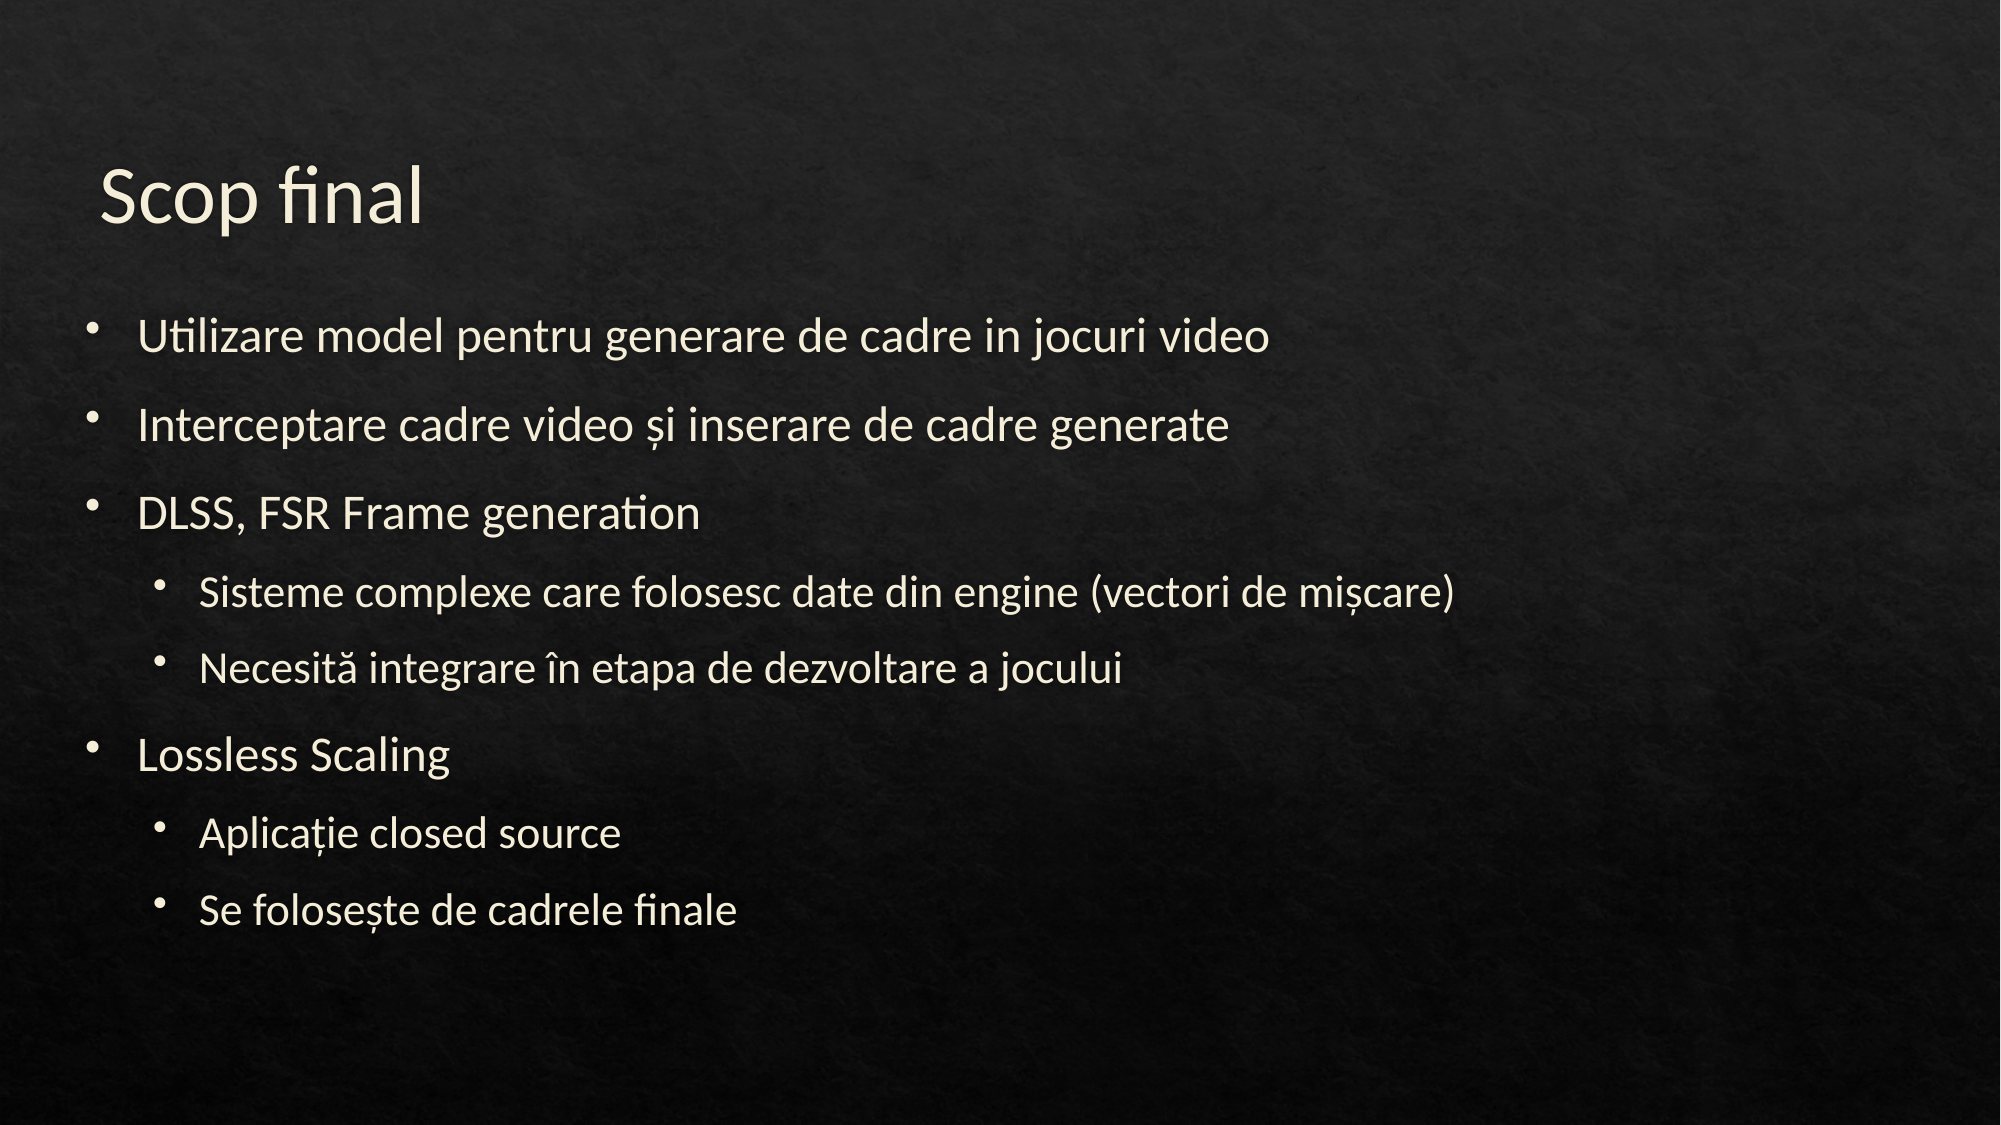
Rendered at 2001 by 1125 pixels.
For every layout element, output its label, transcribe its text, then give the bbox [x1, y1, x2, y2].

list Utilizare model pentru generare de cadre in jocuri video Interceptare cadre video și inserare de cadre generate DLSS, FSR Frame generation Sisteme complexe care folosesc date din engine (vectori de mișcare) Necesită integrare în etapa de dezvoltare a jocului Lossless Scaling Aplicație closed source Se folosește de cadrele finale [65, 289, 1866, 1054]
title Scop final [84, 90, 754, 250]
